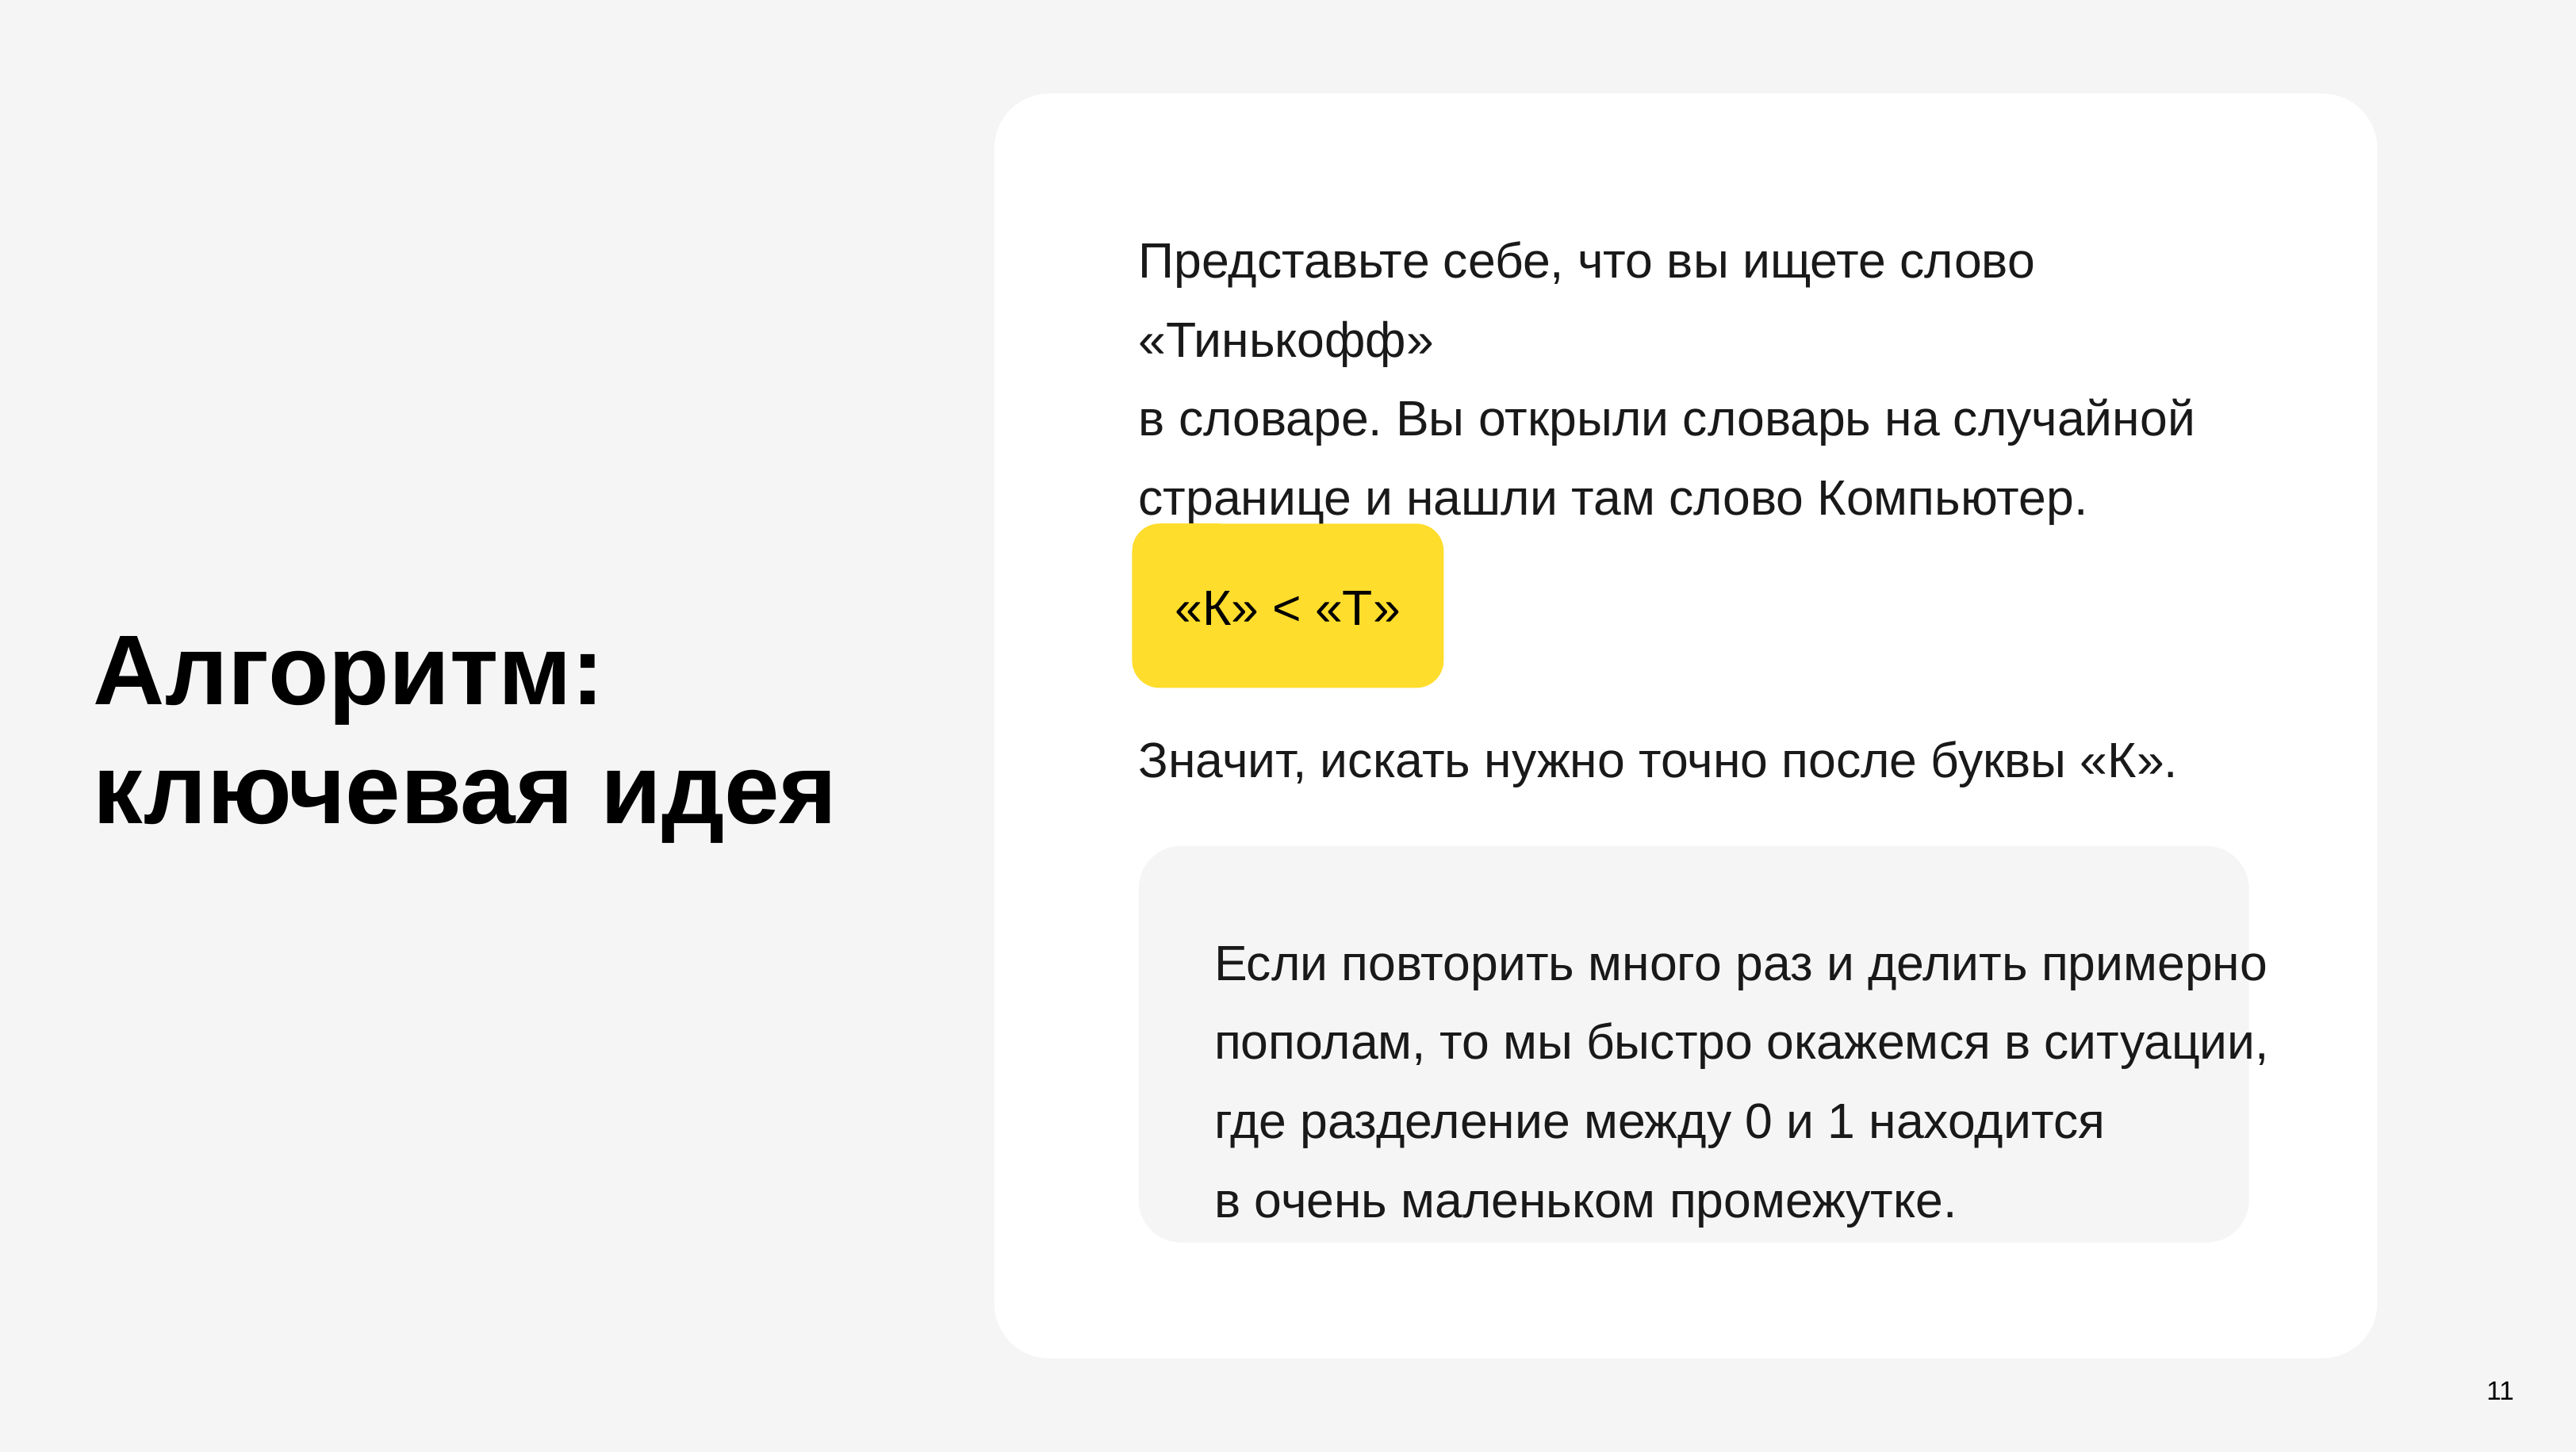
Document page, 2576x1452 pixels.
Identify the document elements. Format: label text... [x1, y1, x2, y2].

text_box Представьте себе, что вы ищете слово «Тинькофф» в словаре. Вы открыли словарь на случайной странице и нашли там слово Компьютер. [1138, 209, 2249, 347]
text_box Алгоритм: ключевая идея [93, 605, 870, 844]
text_box «К» < «T» [1132, 523, 1444, 688]
text_box [1138, 845, 2249, 1243]
text_box [994, 93, 2378, 1358]
slide_number 11 [2386, 1362, 2526, 1418]
text_box Значит, искать нужно точно после буквы «К». [1138, 708, 2249, 796]
text_box Если повторить много раз и делить примерно пополам, то мы быстро окажемся в ситуации, где разделение между 0 и 1 находится в очень маленьком промежутке. [1214, 910, 2325, 1048]
